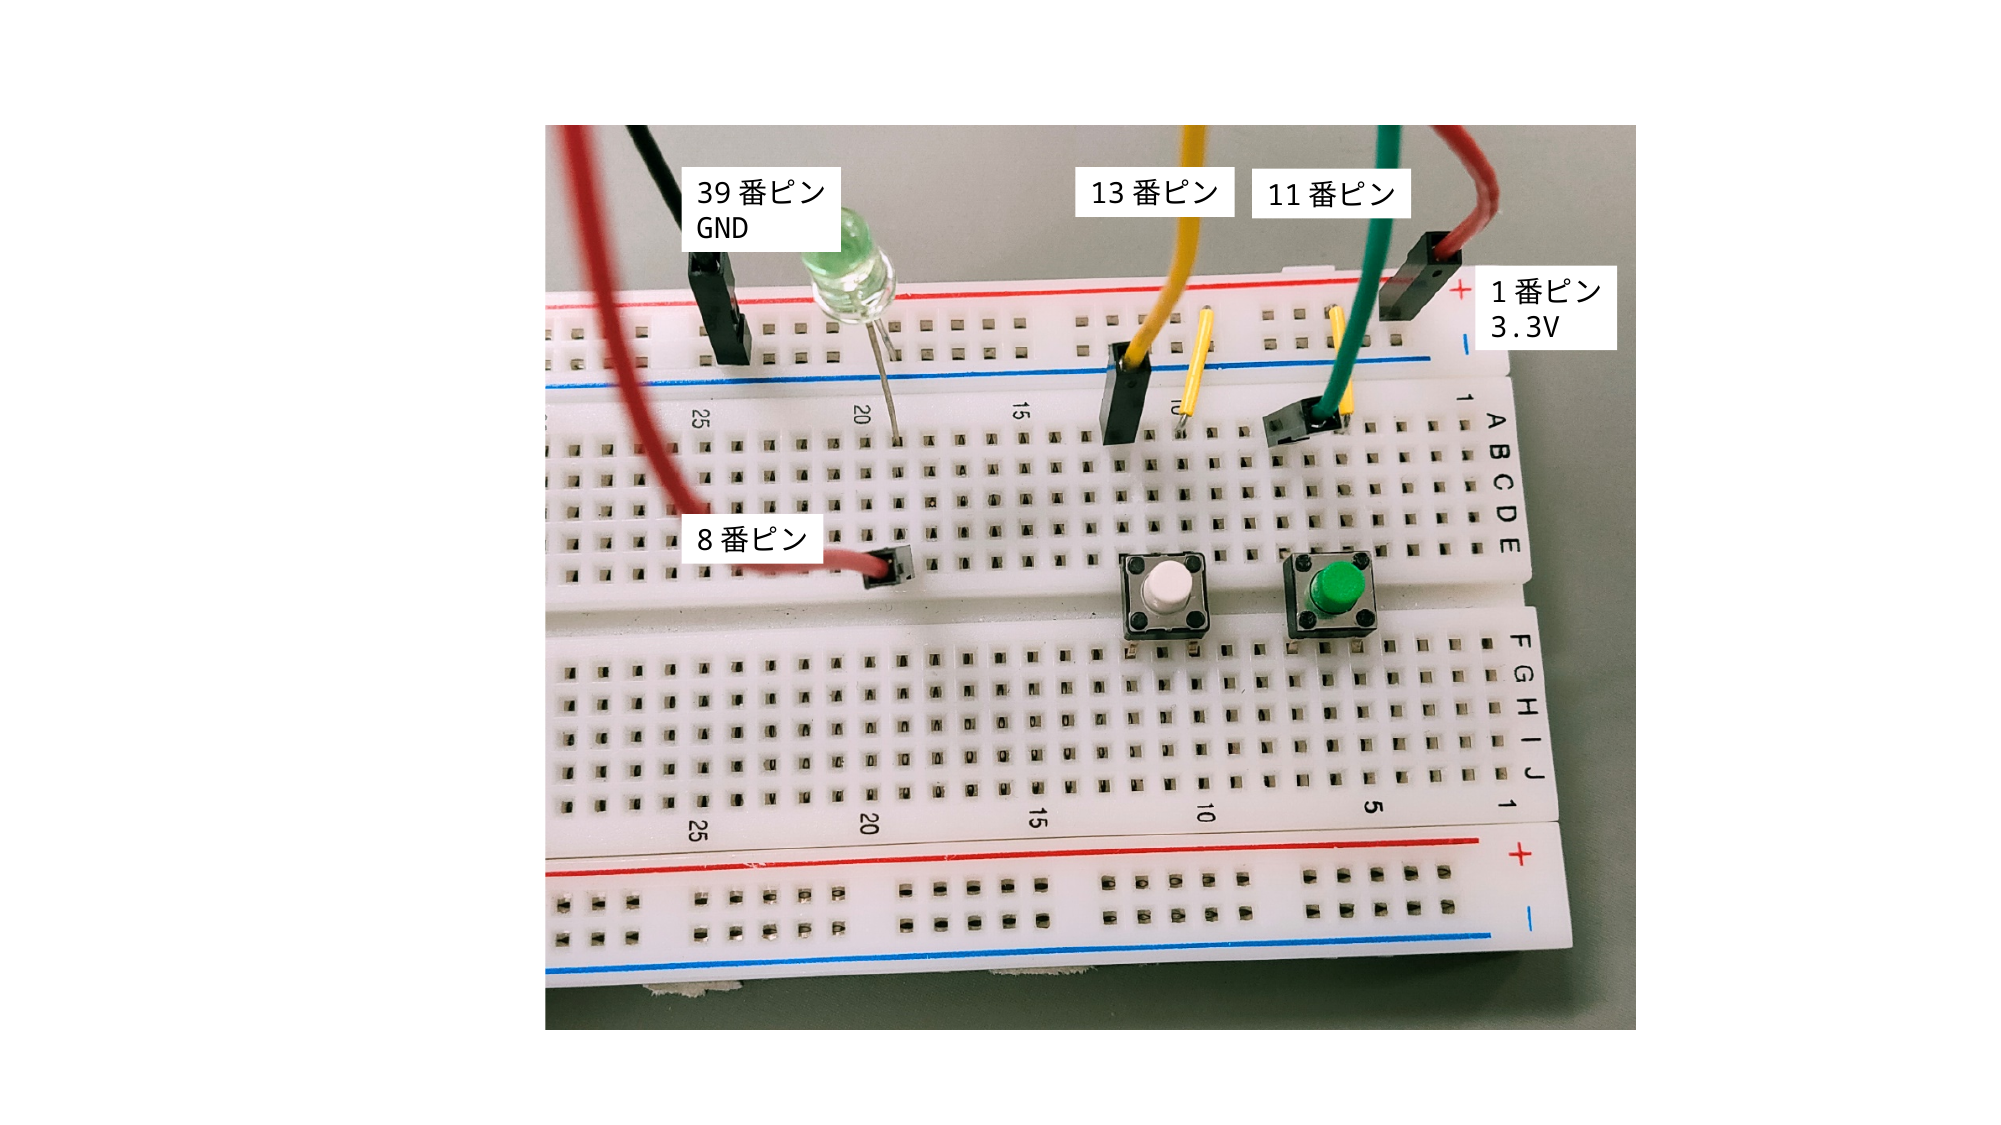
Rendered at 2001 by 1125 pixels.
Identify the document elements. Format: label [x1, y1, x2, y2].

text_box [545, 124, 1636, 1030]
